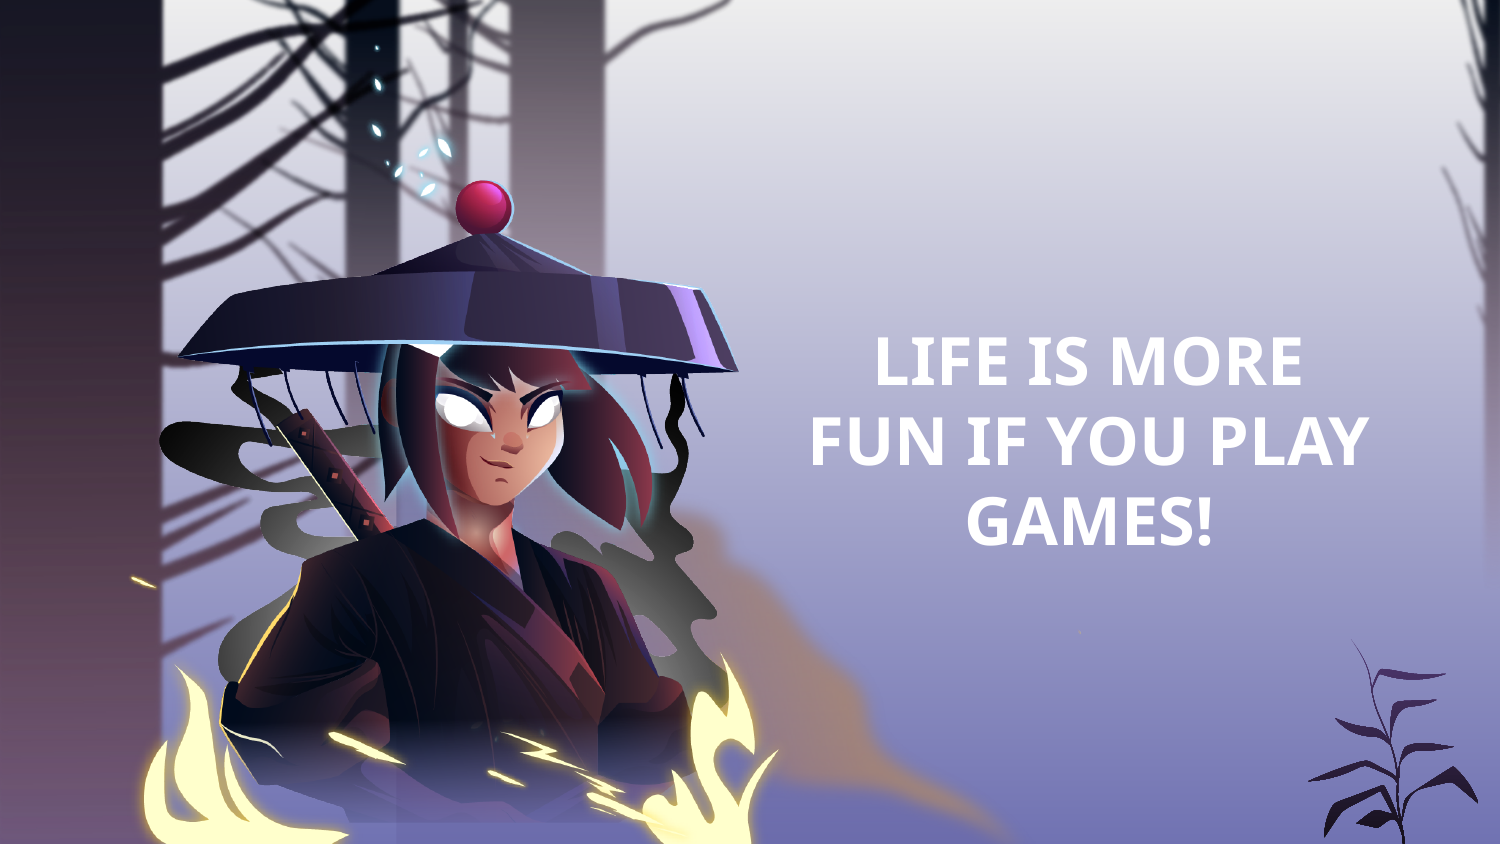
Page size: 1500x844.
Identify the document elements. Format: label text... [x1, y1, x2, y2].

subtitle LIFE IS MORE FUN IF YOU PLAY GAMES! [919, 303, 1391, 541]
picture [0, 0, 1500, 844]
